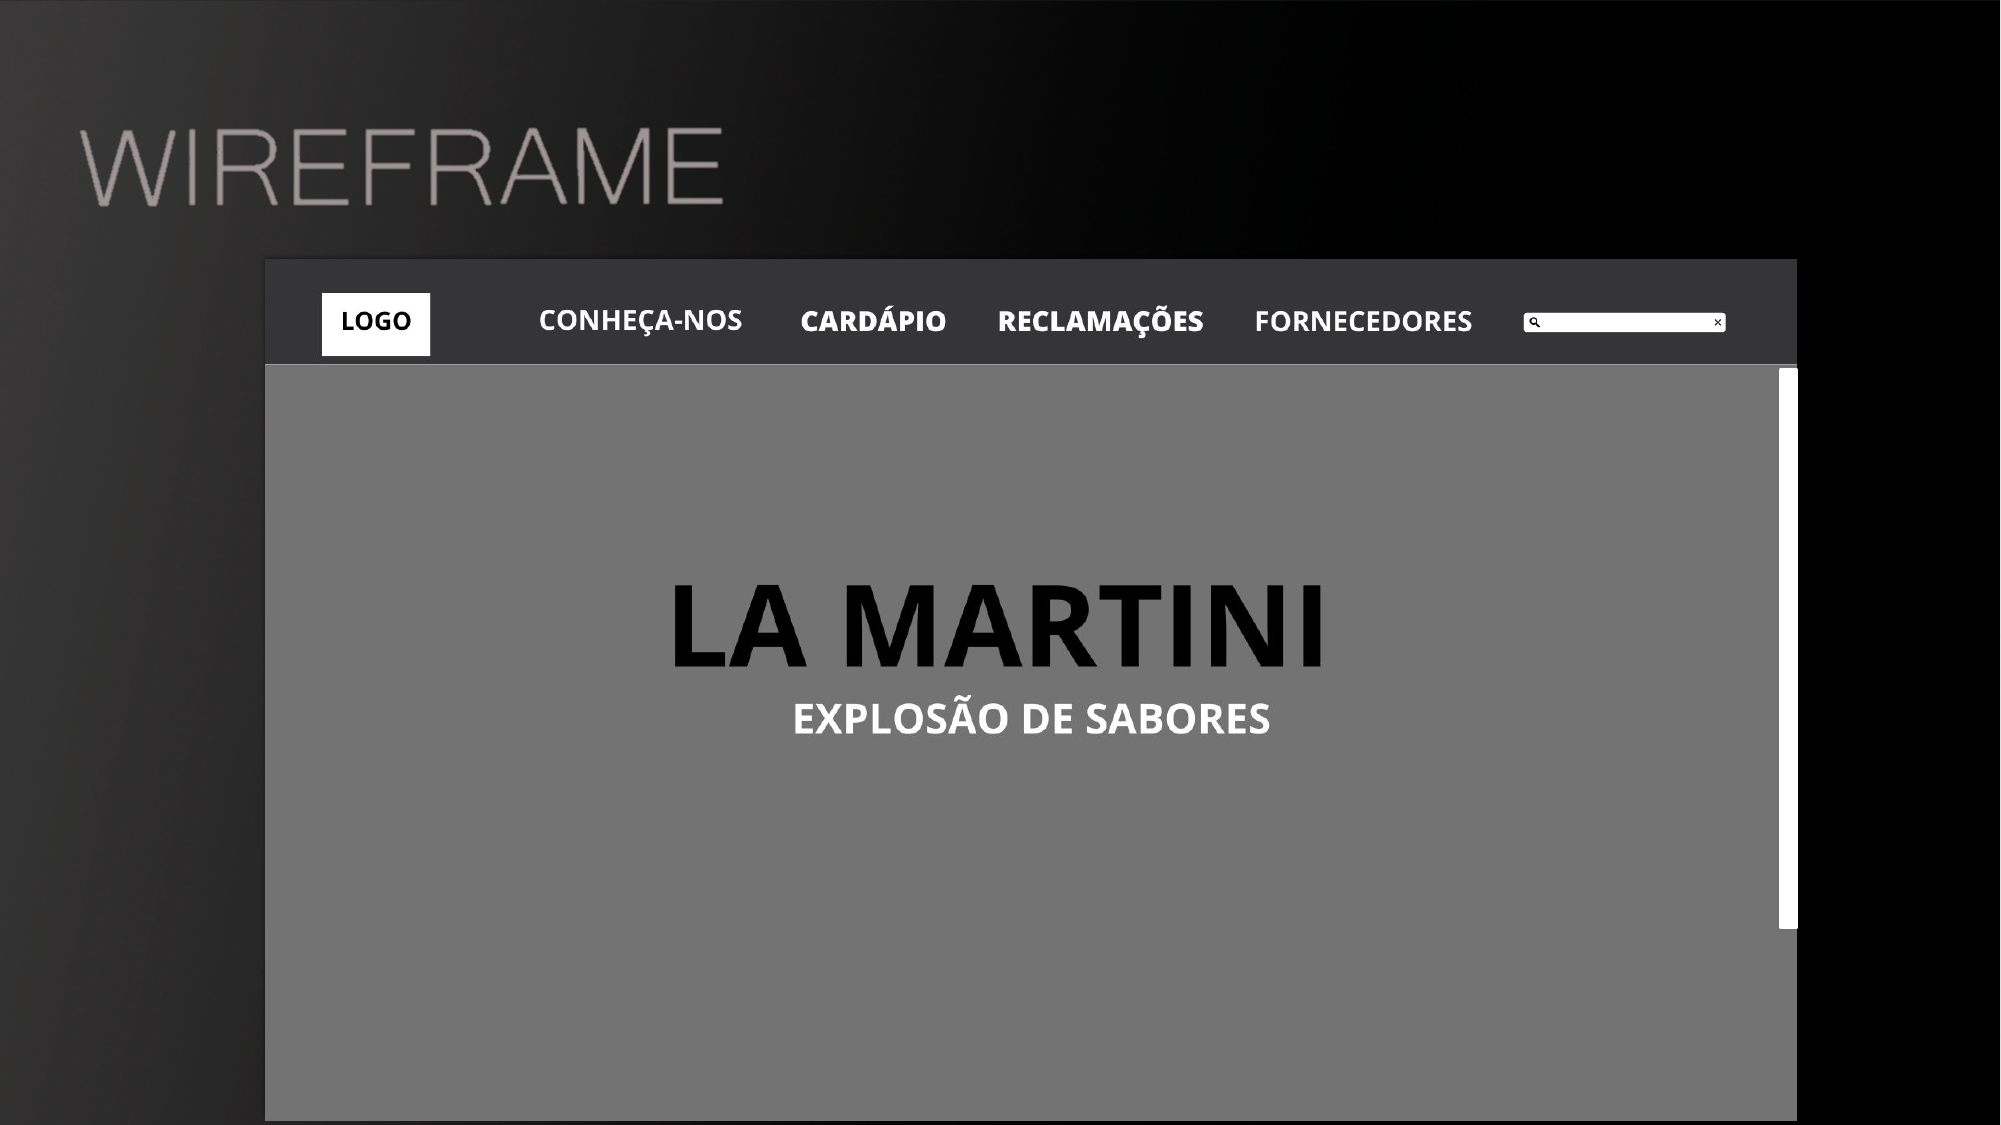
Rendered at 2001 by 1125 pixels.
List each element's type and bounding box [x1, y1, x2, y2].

list [265, 258, 1798, 1121]
picture [0, 0, 2000, 1125]
